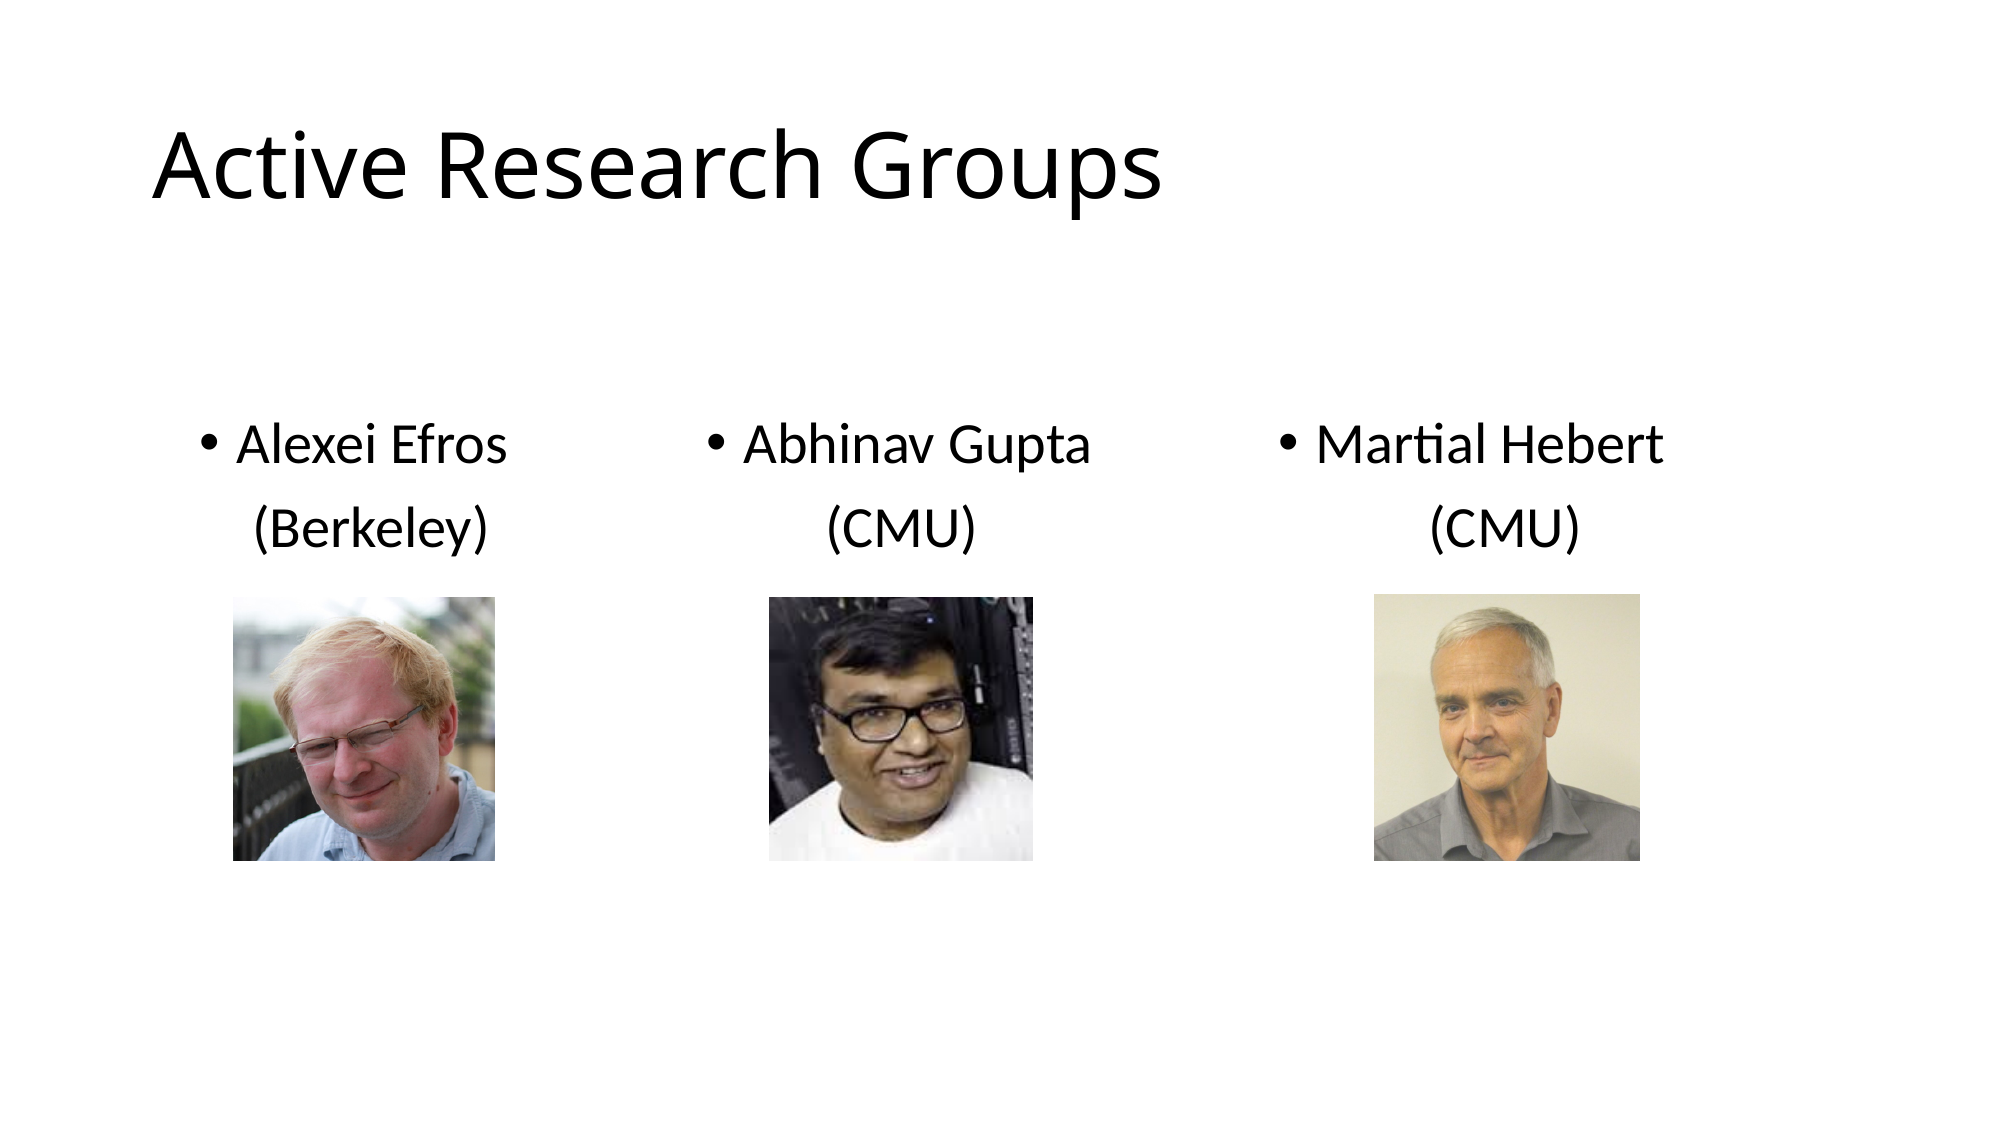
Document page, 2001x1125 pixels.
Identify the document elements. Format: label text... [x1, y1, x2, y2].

picture [769, 597, 1033, 861]
list Abhinav Gupta (CMU) [690, 405, 1233, 622]
title Active Research Groups [137, 59, 1863, 278]
picture [1374, 594, 1640, 861]
text_box Martial Hebert (CMU) [1263, 405, 1805, 580]
picture [233, 597, 495, 861]
list Alexei Efros (Berkeley) [184, 405, 584, 673]
